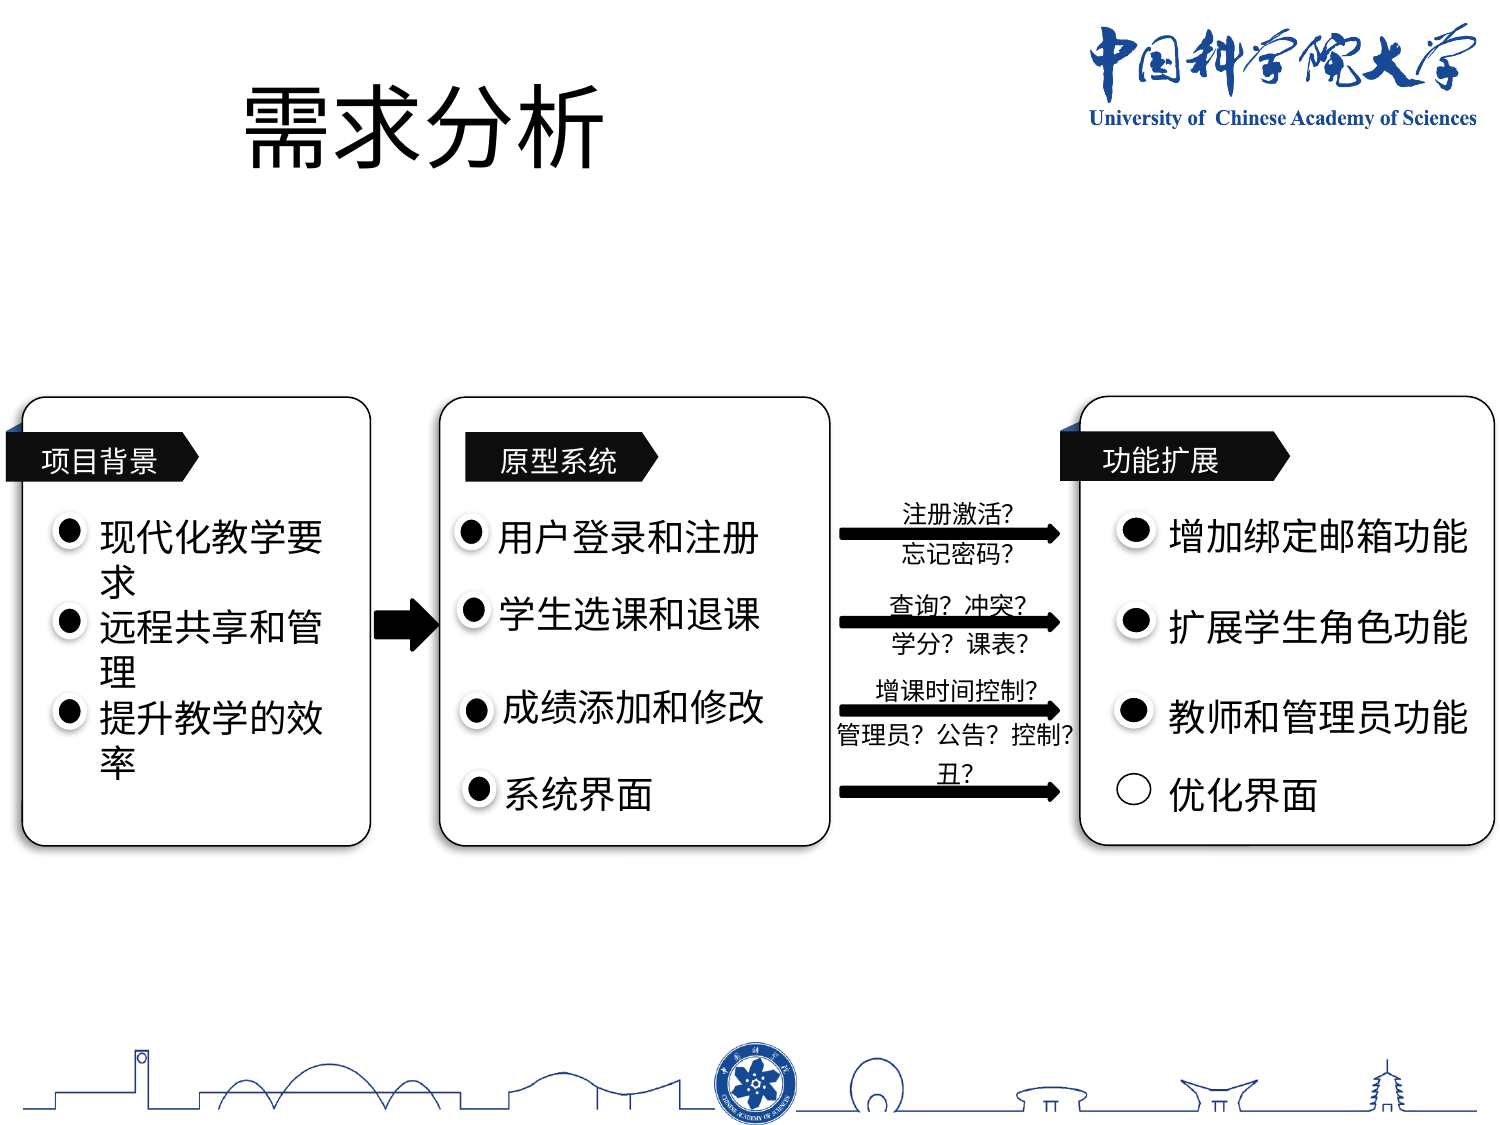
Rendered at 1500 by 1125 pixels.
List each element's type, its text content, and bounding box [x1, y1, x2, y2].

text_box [821, 491, 1118, 801]
picture [1078, 23, 1477, 129]
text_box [1059, 396, 1500, 846]
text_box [439, 396, 831, 847]
picture [23, 1039, 1477, 1125]
text_box [375, 598, 434, 652]
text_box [5, 396, 371, 847]
title 需求分析 [4, 30, 844, 219]
